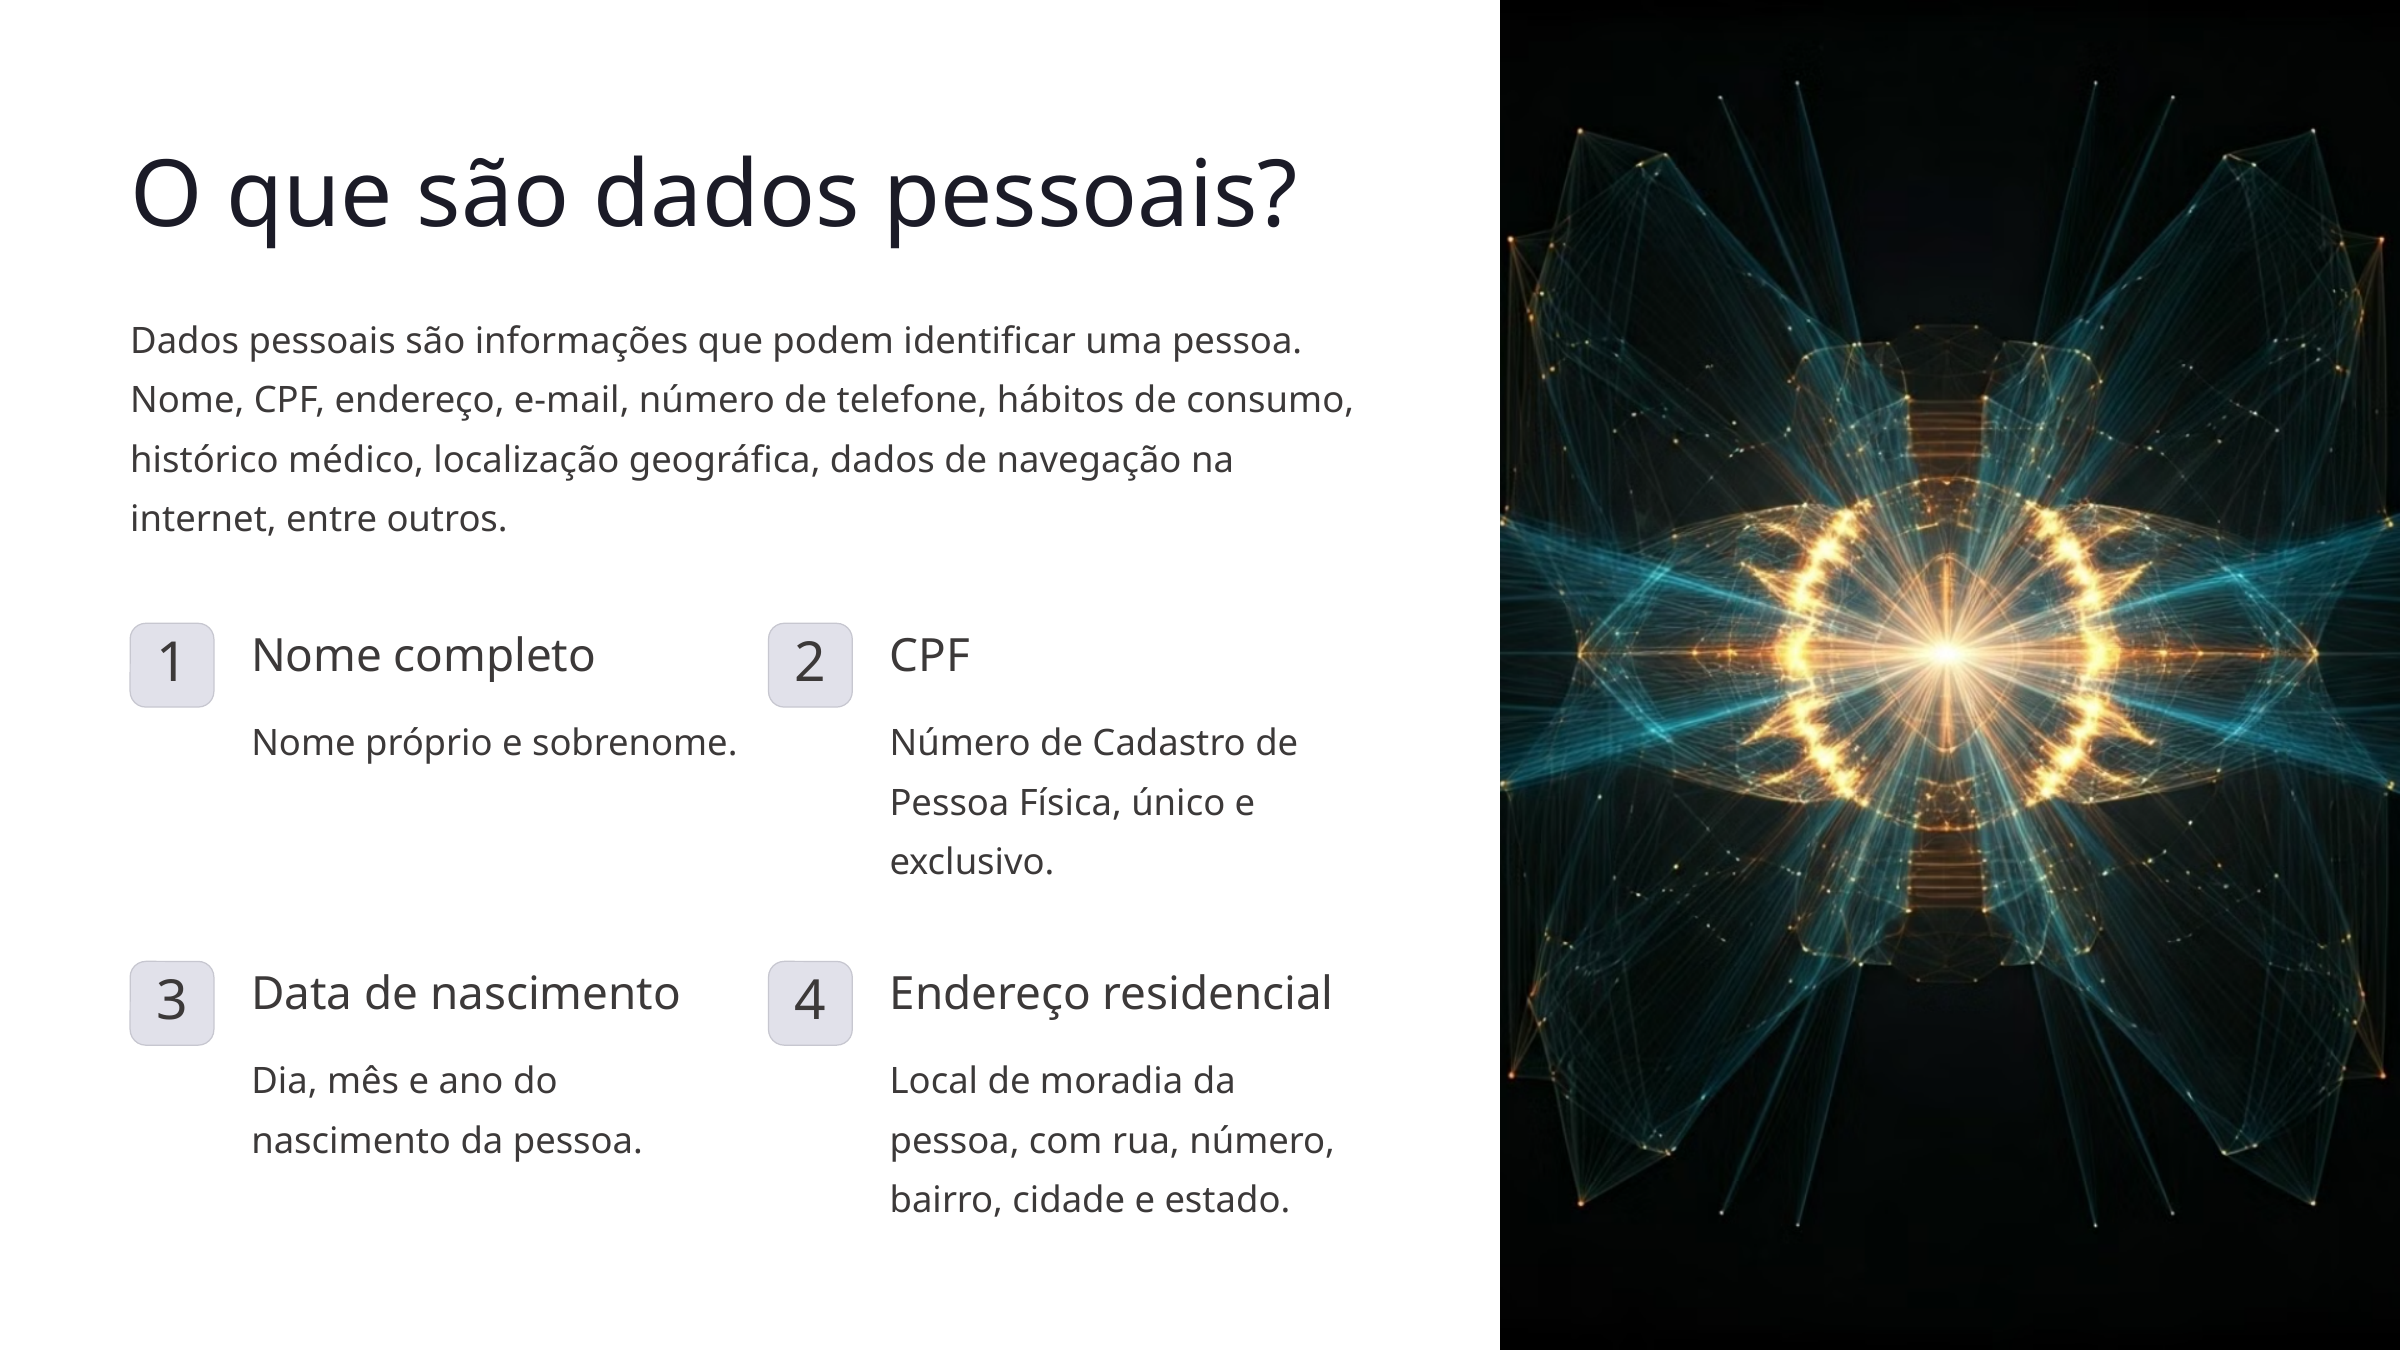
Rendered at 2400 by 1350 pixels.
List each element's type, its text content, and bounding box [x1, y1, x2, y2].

text_box [768, 623, 853, 708]
text_box Nome próprio e sobrenome. [251, 703, 732, 764]
text_box Nome completo [251, 623, 717, 682]
text_box 3 [157, 975, 187, 1032]
text_box 4 [795, 975, 826, 1032]
text_box [130, 623, 214, 708]
picture [1499, 0, 2400, 1350]
text_box 1 [160, 637, 184, 694]
text_box [130, 961, 214, 1046]
text_box 2 [795, 637, 825, 694]
text_box [768, 961, 853, 1046]
text_box Número de Cadastro de Pessoa Física, único e exclusivo. [889, 703, 1370, 883]
text_box Dia, mês e ano do nascimento da pessoa. [251, 1041, 732, 1161]
text_box Data de nascimento [251, 961, 717, 1020]
text_box Local de moradia da pessoa, com rua, número, bairro, cidade e estado. [889, 1041, 1370, 1221]
text_box CPF [889, 623, 1355, 682]
text_box O que são dados pessoais? [130, 129, 1298, 246]
text_box Dados pessoais são informações que podem identificar uma pessoa. Nome, CPF, endereço, e-mail, número de telefone, hábitos de consumo, histórico médico, localização geográfica, dados de navegação na internet, entre outros. [130, 301, 1370, 540]
text_box Endereço residencial [889, 961, 1355, 1020]
